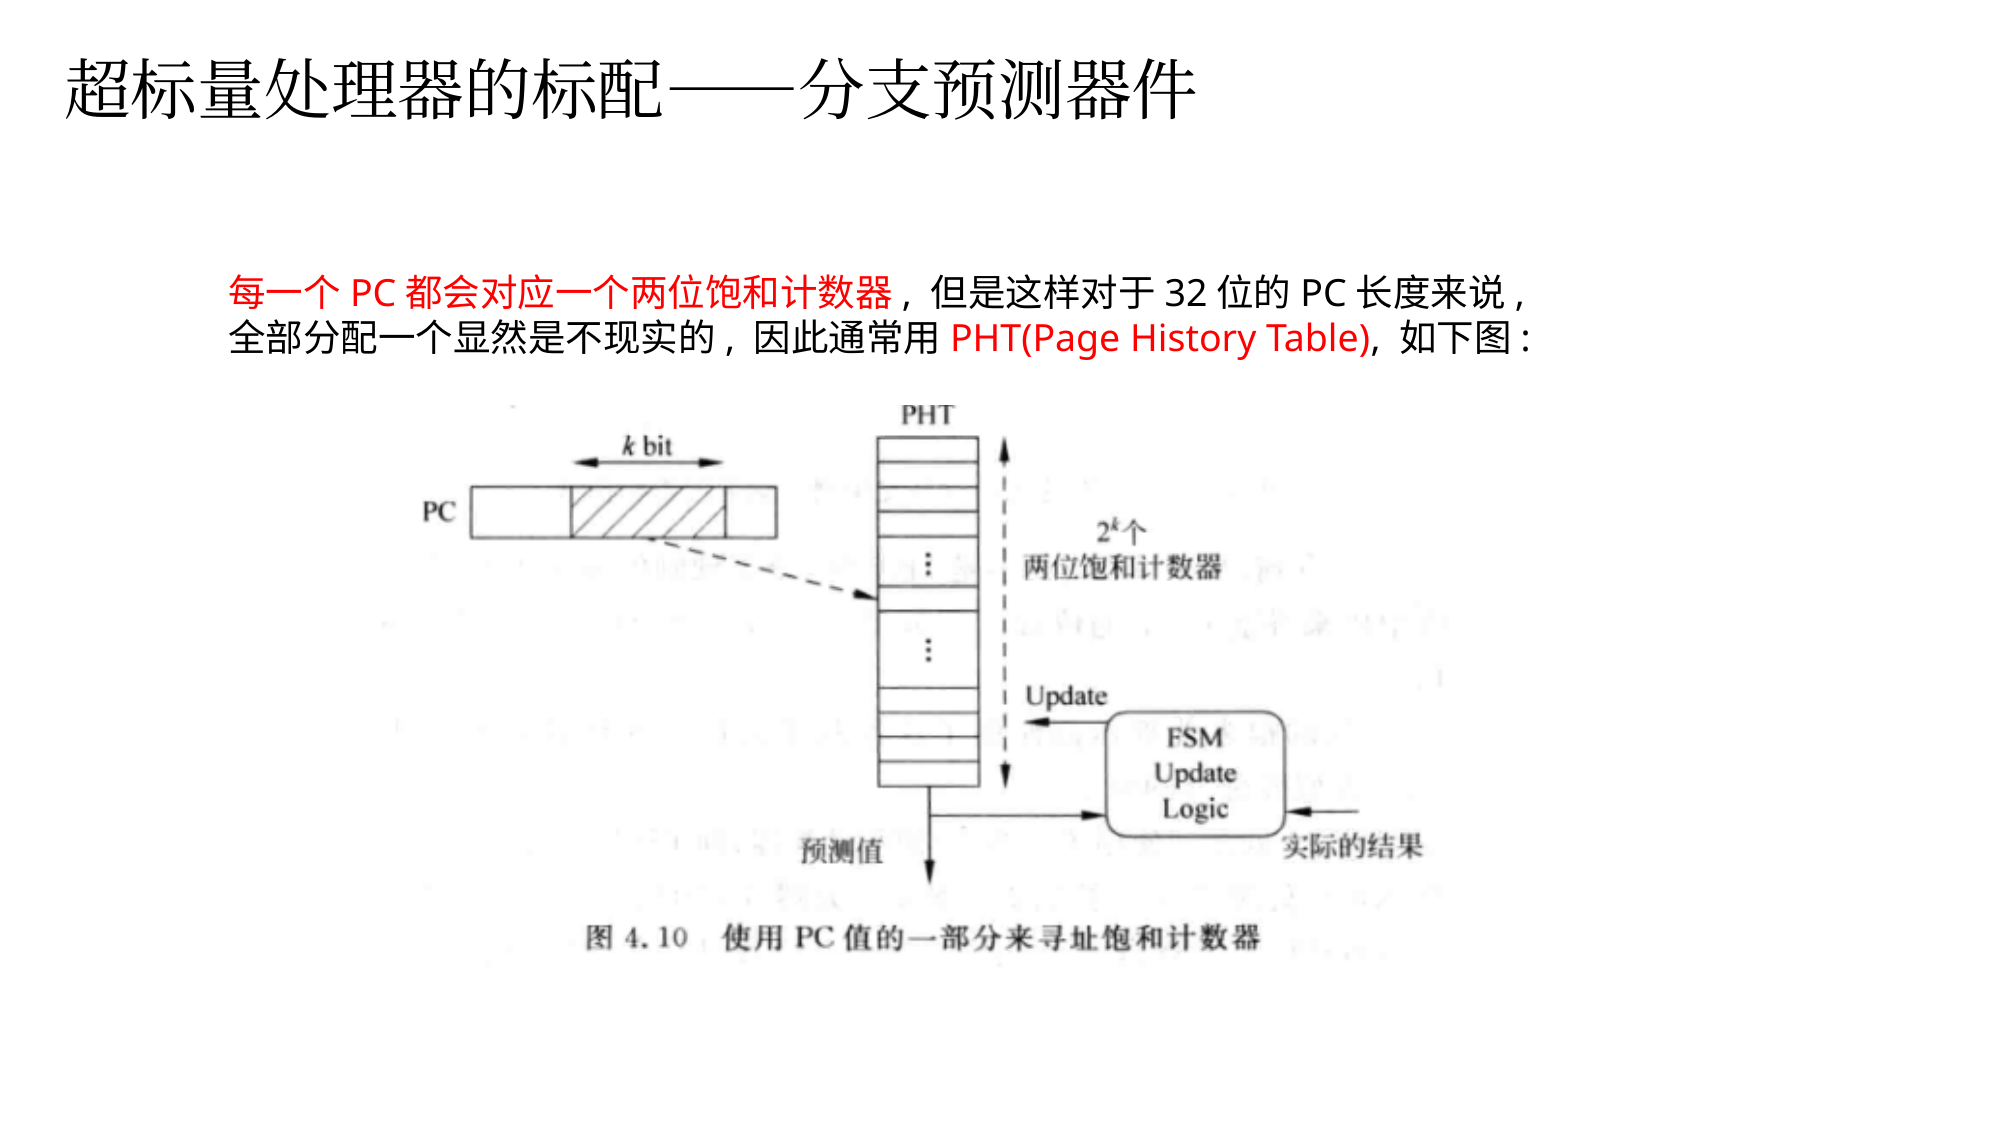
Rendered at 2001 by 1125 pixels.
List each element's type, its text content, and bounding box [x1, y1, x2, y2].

picture [377, 405, 1449, 976]
title 超标量处理器的标配——分支预测器件 [49, 32, 1273, 153]
text_box 每一个PC都会对应一个两位饱和计数器, 但是这样对于32位的PC长度来说, 全部分配一个显然是不现实的, 因此通常用PHT(Page History Table), 如下图: [213, 261, 1590, 366]
